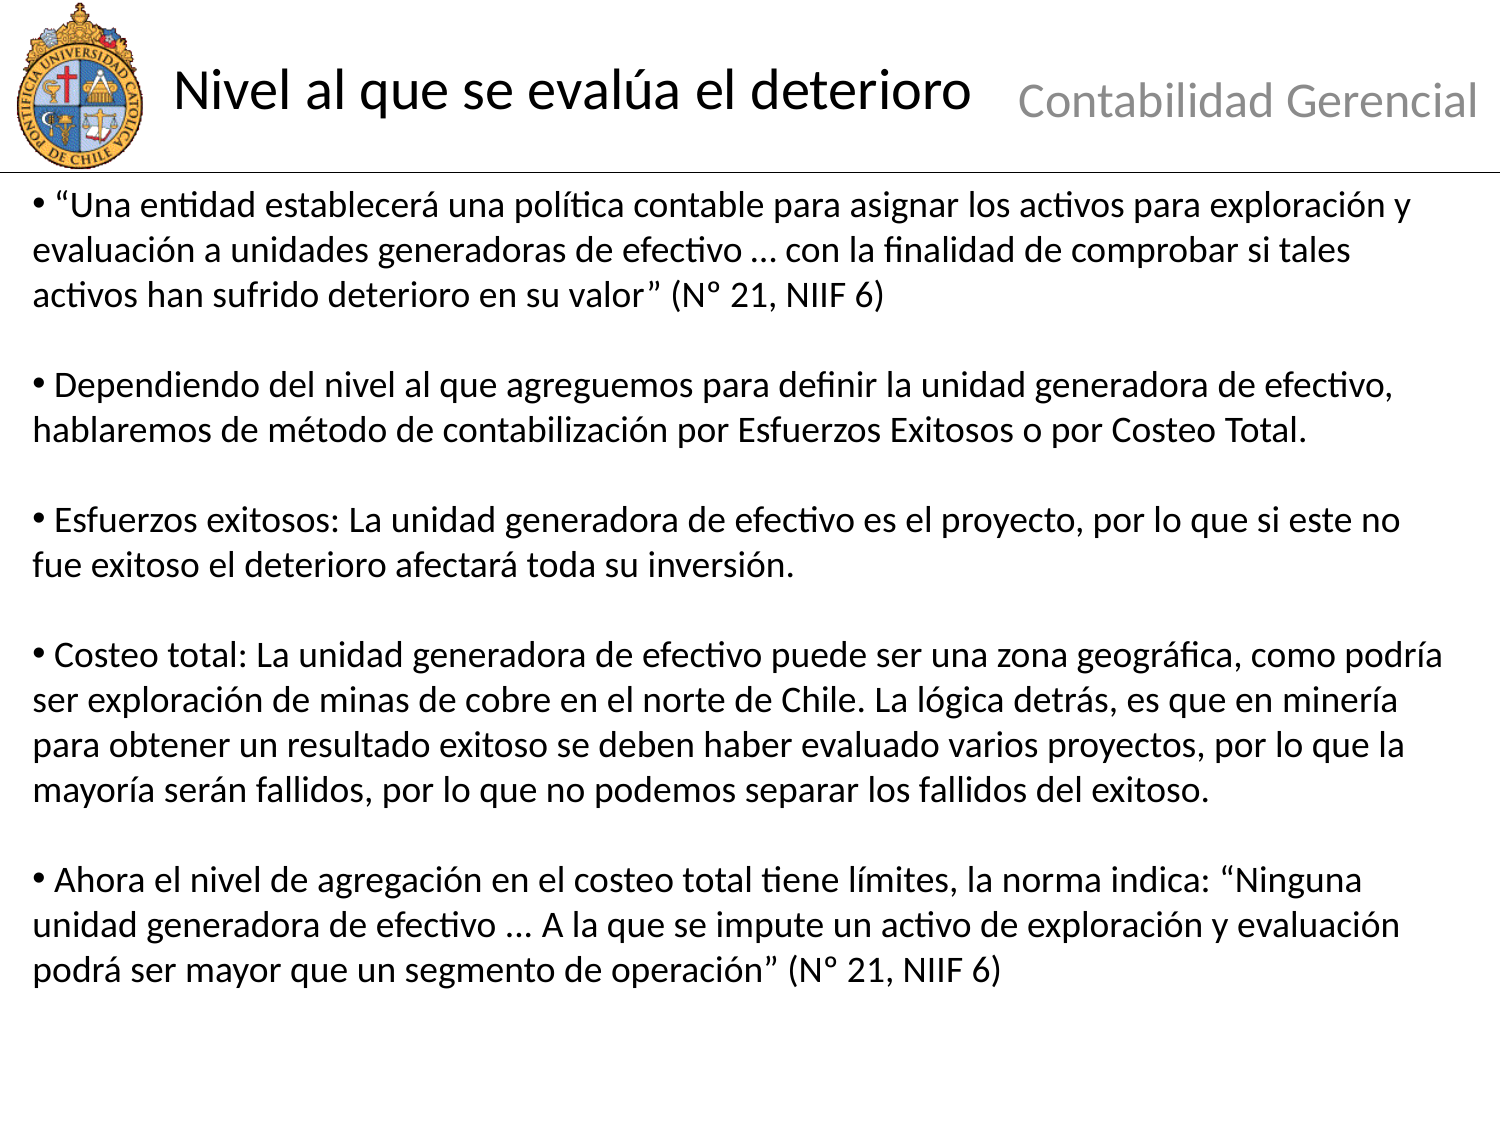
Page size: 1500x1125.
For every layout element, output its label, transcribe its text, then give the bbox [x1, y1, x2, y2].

subtitle Contabilidad Gerencial [998, 0, 1500, 172]
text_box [0, 0, 160, 172]
text_box “Una entidad establecerá una política contable para asignar los activos para exploración y evaluación a unidades generadoras de efectivo … con la finalidad de comprobar si tales activos han sufrido deterioro en su valor” (Nº 21, NIIF 6) Dependiendo del nivel al que agreguemos para definir la unidad generadora de efectivo, hablaremos de método de contabilización por Esfuerzos Exitosos o por Costeo Total. Esfuerzos exitosos: La unidad generadora de efectivo es el proyecto, por lo que si este no fue exitoso el deterioro afectará toda su inversión. Costeo total: La unidad generadora de efectivo puede ser una zona geográfica, como podría ser exploración de minas de cobre en el norte de Chile. La lógica detrás, es que en minería para obtener un resultado exitoso se deben haber evaluado varios proyectos, por lo que la mayoría serán fallidos, por lo que no podemos separar los fallidos del exitoso. Ahora el nivel de agregación en el costeo total tiene límites, la norma indica: “Ninguna unidad generadora de efectivo ... A la que se impute un activo de exploración y evaluación podrá ser mayor que un segmento de operación” (Nº 21, NIIF 6) [17, 180, 1471, 1088]
title Nivel al que se evalúa el deterioro [160, 0, 998, 172]
